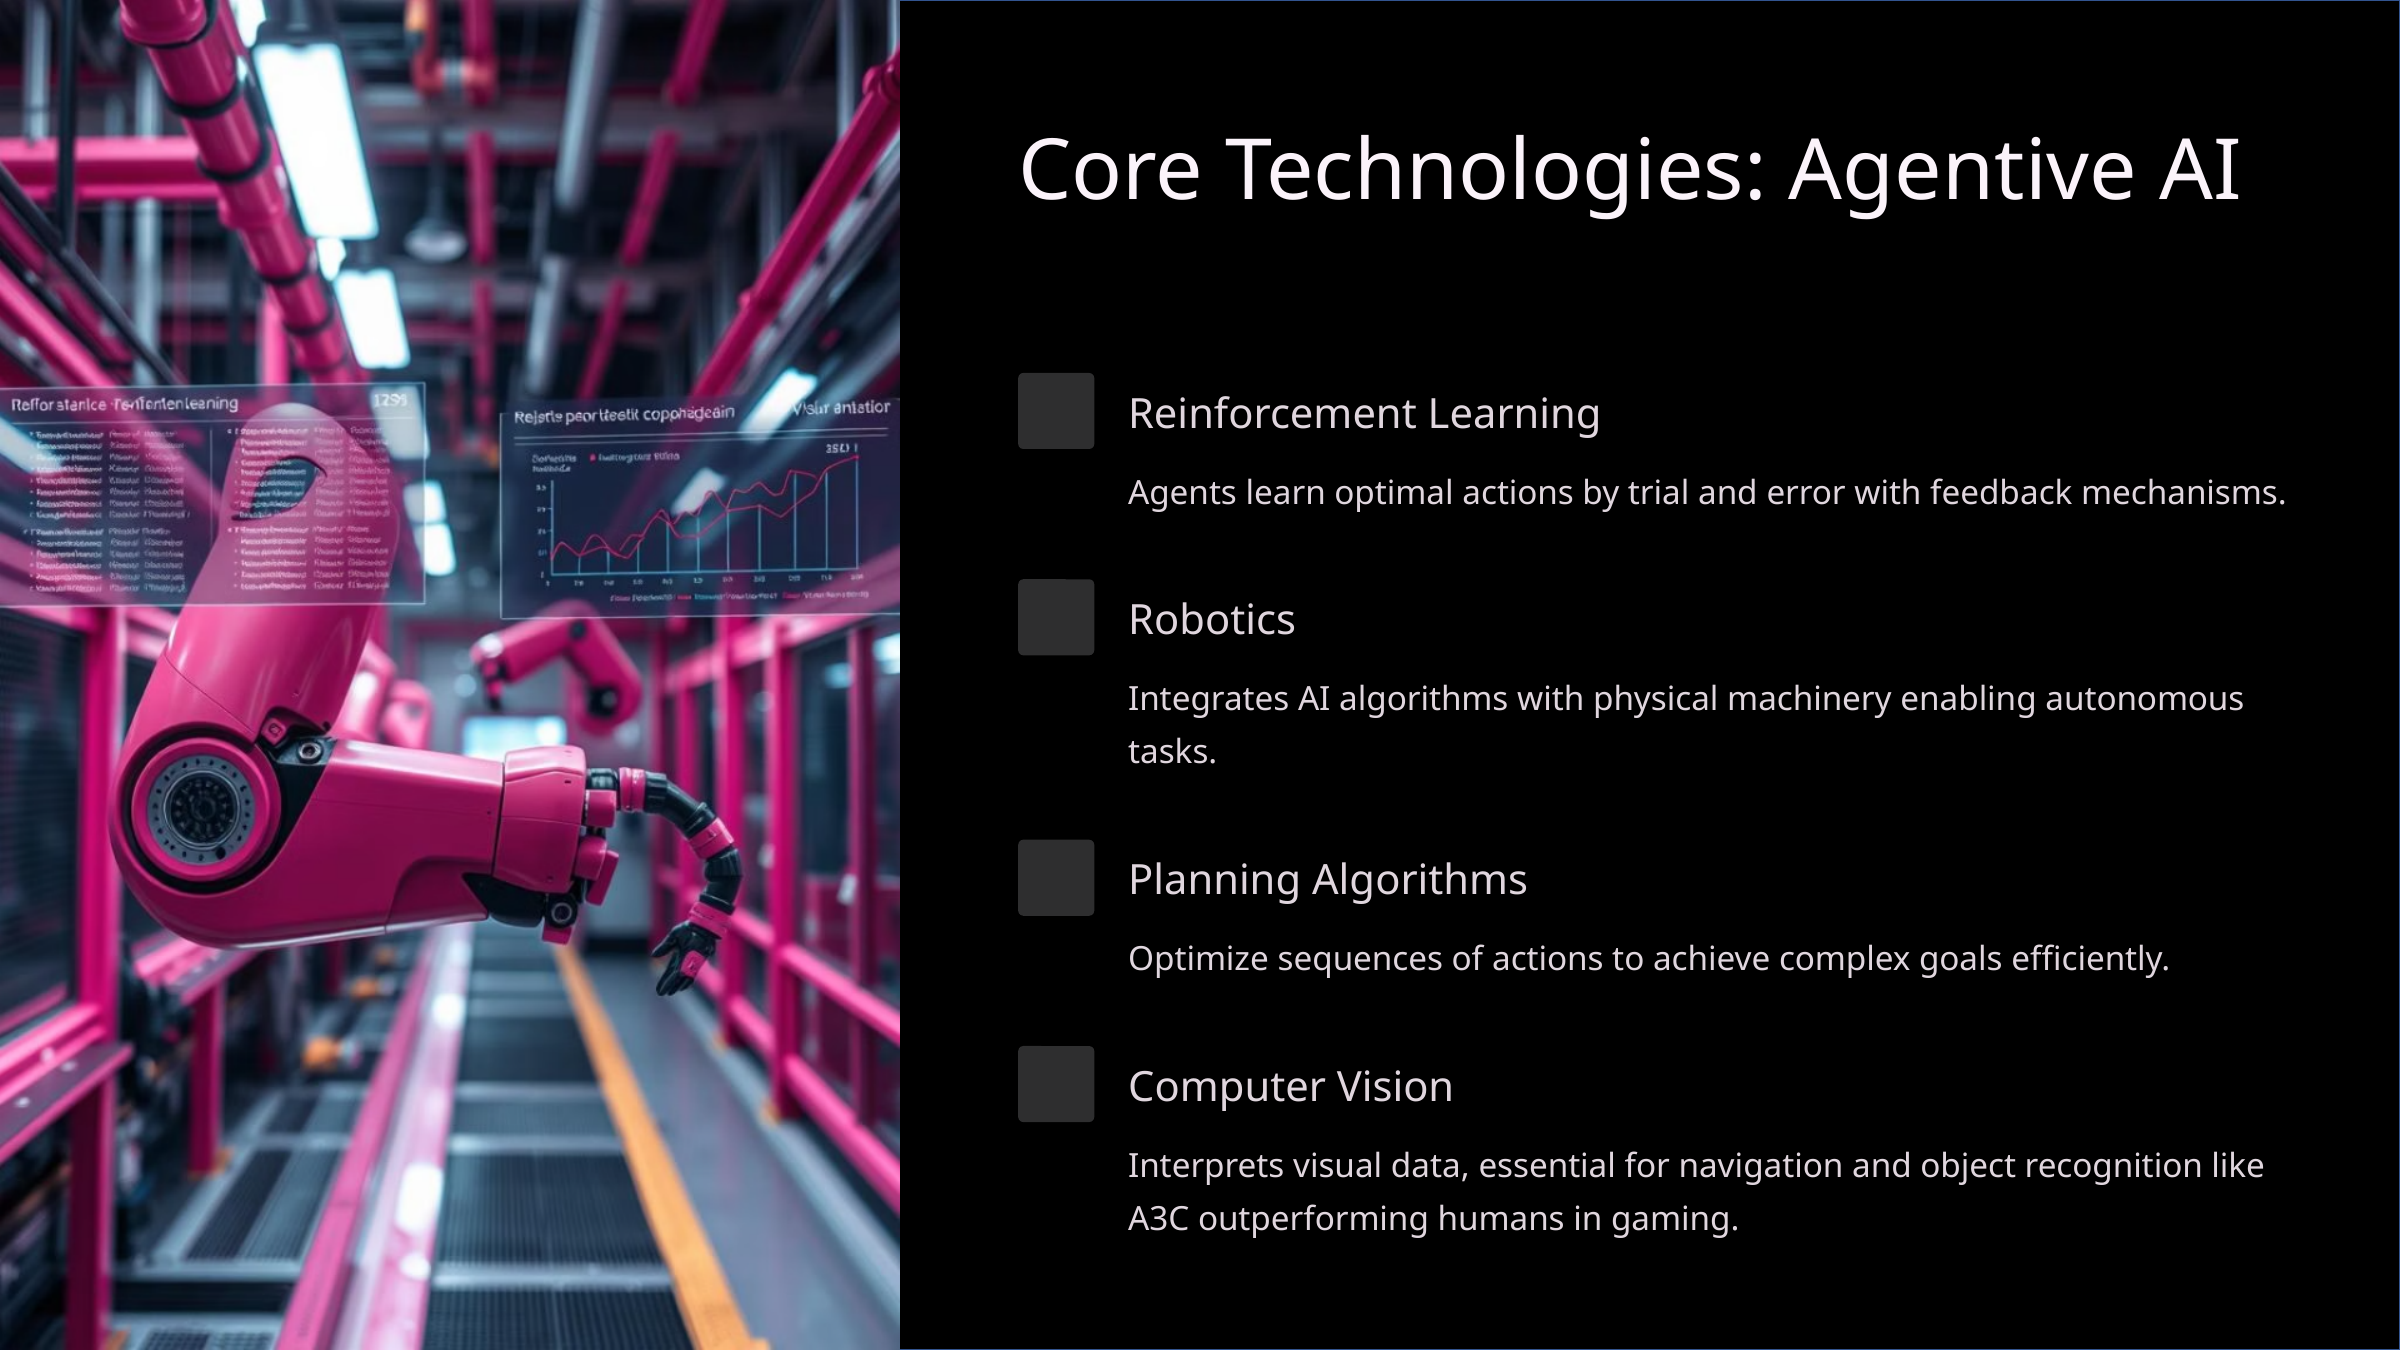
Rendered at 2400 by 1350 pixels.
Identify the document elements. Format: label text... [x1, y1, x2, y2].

text_box [1018, 839, 1095, 916]
text_box Planning Algorithms [1128, 851, 1610, 905]
text_box Agents learn optimal actions by trial and error with feedback mechanisms. [1128, 457, 2282, 512]
text_box Core Technologies: Agentive AI [1018, 111, 2282, 323]
text_box Reinforcement Learning [1128, 384, 1686, 438]
text_box [1018, 579, 1095, 656]
text_box Integrates AI algorithms with physical machinery enabling autonomous tasks. [1128, 663, 2282, 773]
text_box [900, 0, 2400, 1350]
text_box [1018, 1045, 1095, 1123]
text_box Optimize sequences of actions to achieve complex goals efficiently. [1128, 924, 2282, 979]
text_box Computer Vision [1128, 1057, 1551, 1111]
text_box [1018, 372, 1095, 449]
text_box Interprets visual data, essential for navigation and object recognition like A3C outperforming humans in gaming. [1128, 1130, 2282, 1239]
text_box Robotics [1128, 590, 1551, 644]
picture [0, 0, 900, 1350]
